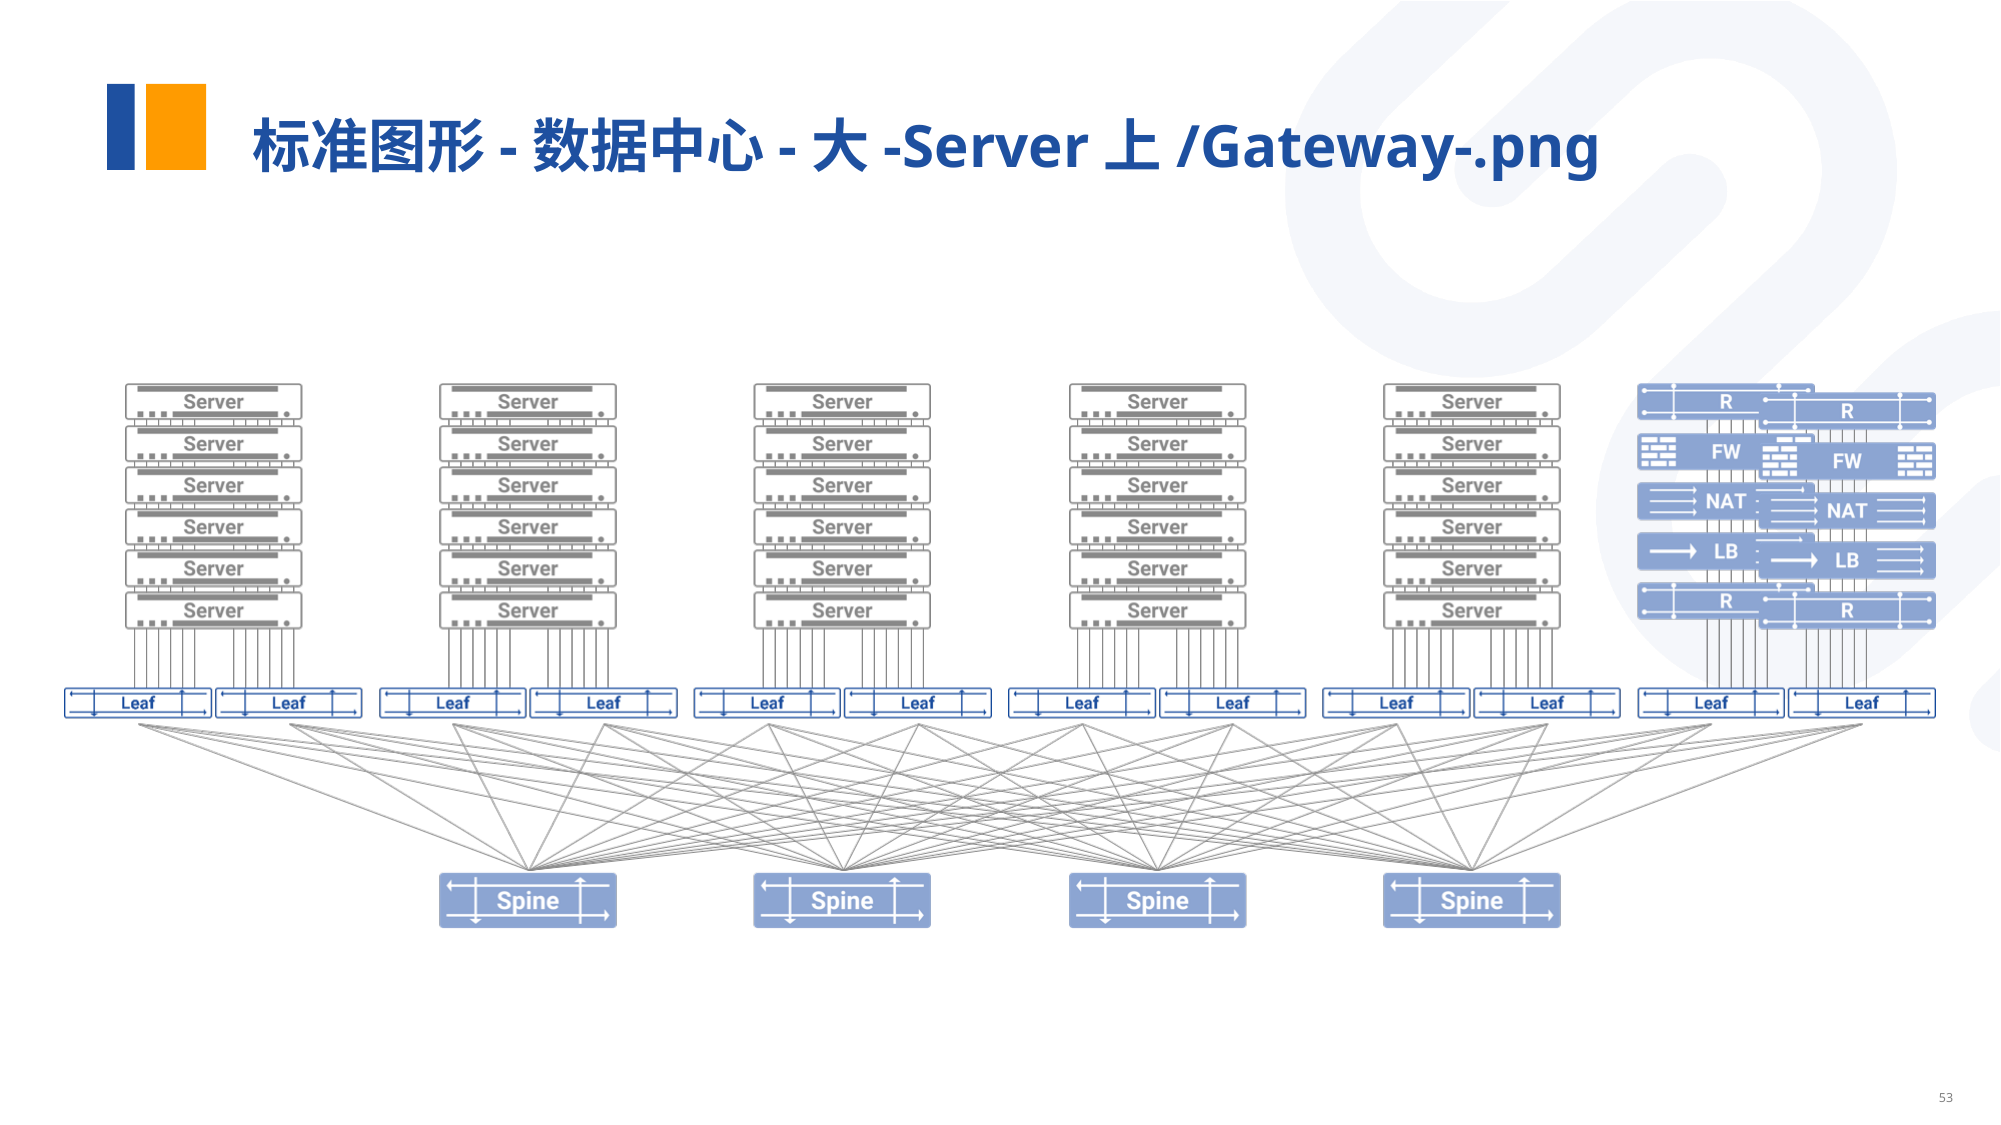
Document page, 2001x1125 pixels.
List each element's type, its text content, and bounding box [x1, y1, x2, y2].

picture [64, 1, 2000, 931]
title 标准图形-数据中心-大-Server上/Gateway-.png [237, 53, 1911, 201]
